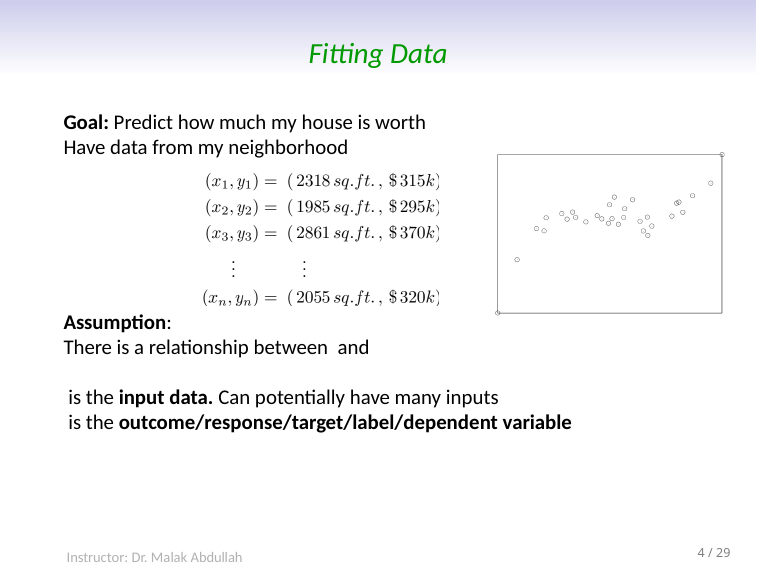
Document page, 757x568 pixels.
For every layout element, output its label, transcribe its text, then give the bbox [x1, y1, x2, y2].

picture [202, 172, 440, 306]
picture [484, 146, 737, 323]
footer Instructor: Dr. Malak Abdullah [0, 548, 332, 566]
title Fitting Data [287, 34, 469, 70]
picture [0, 0, 756, 74]
slide_number 4 / 29 [691, 548, 749, 565]
